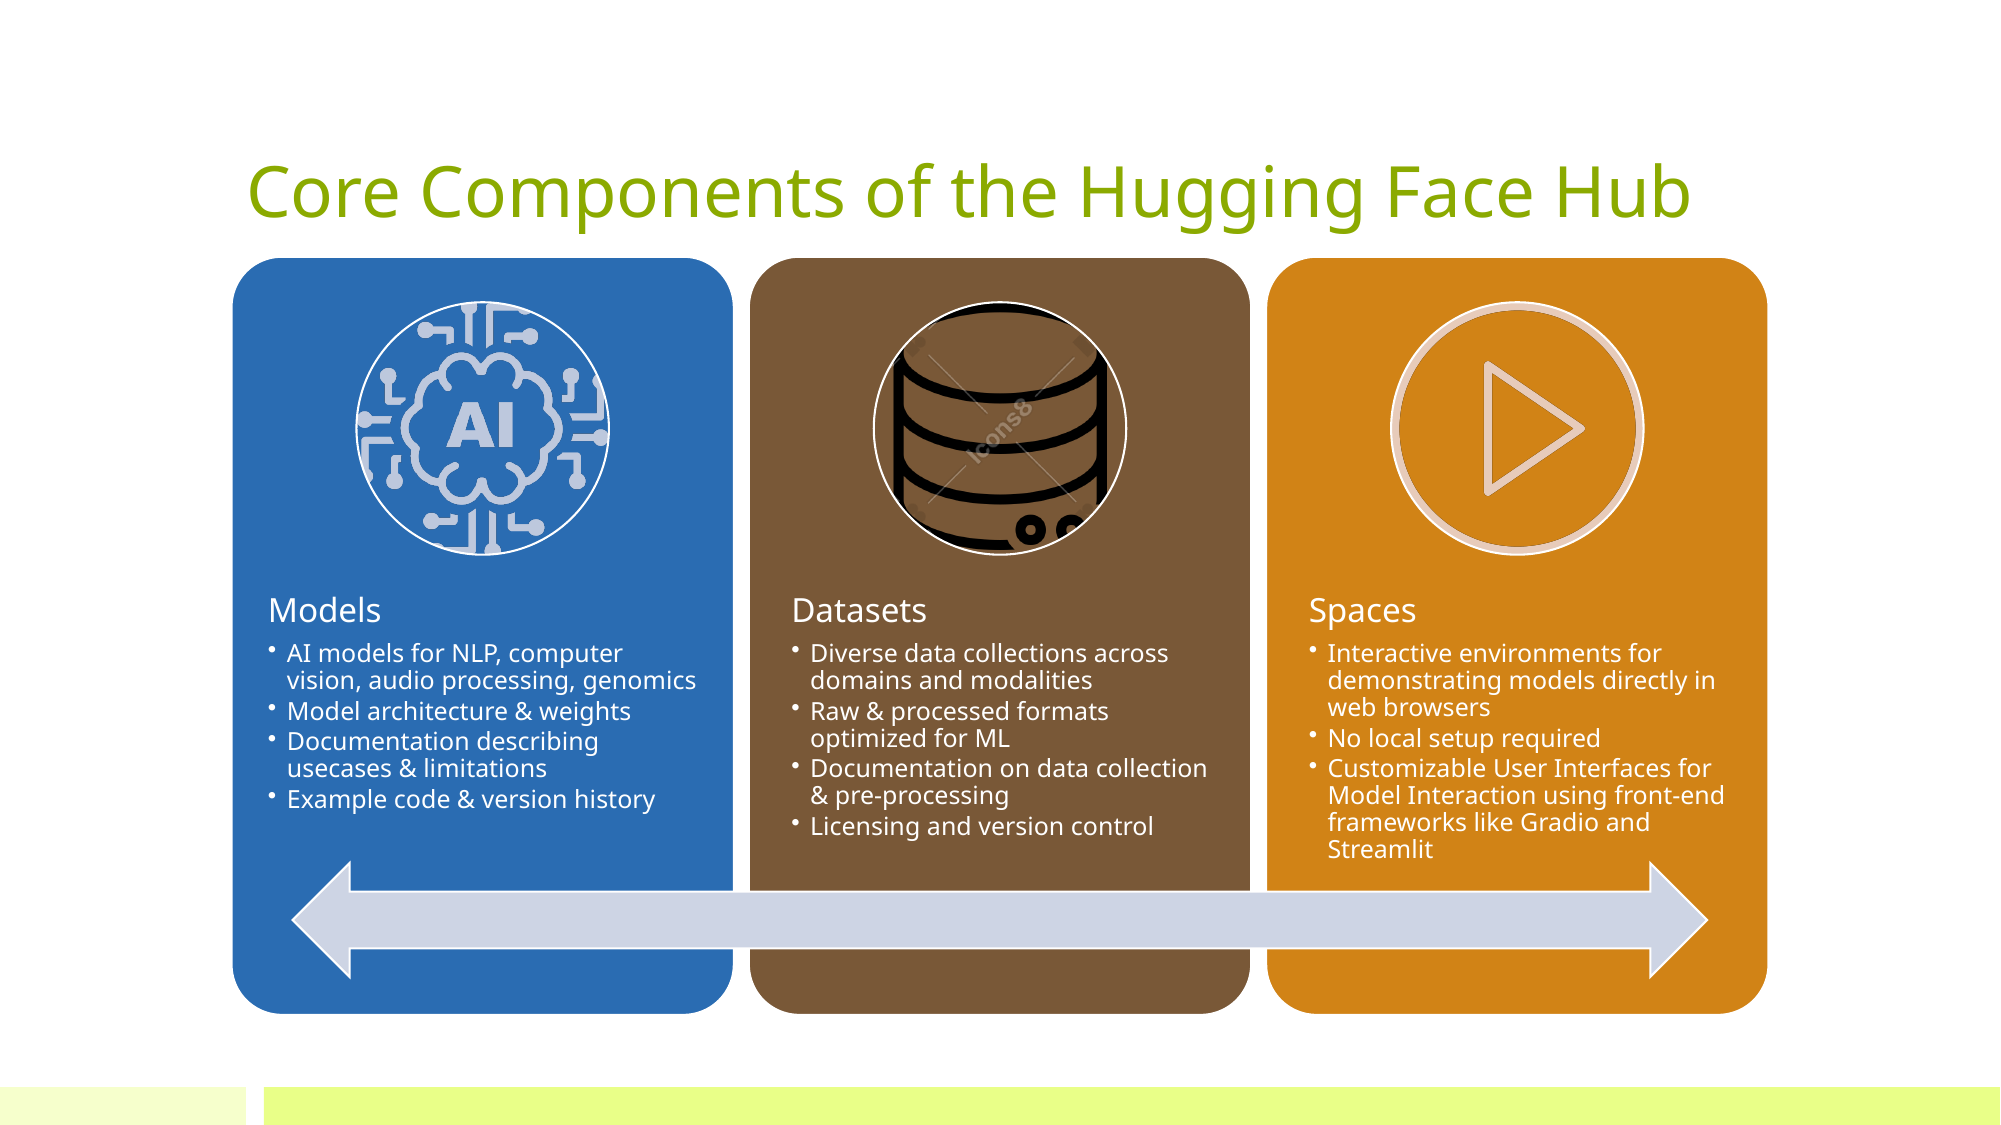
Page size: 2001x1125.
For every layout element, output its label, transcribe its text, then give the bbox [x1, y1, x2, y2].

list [231, 256, 1769, 1015]
title Core Components of the Hugging Face Hub [231, 45, 1769, 240]
